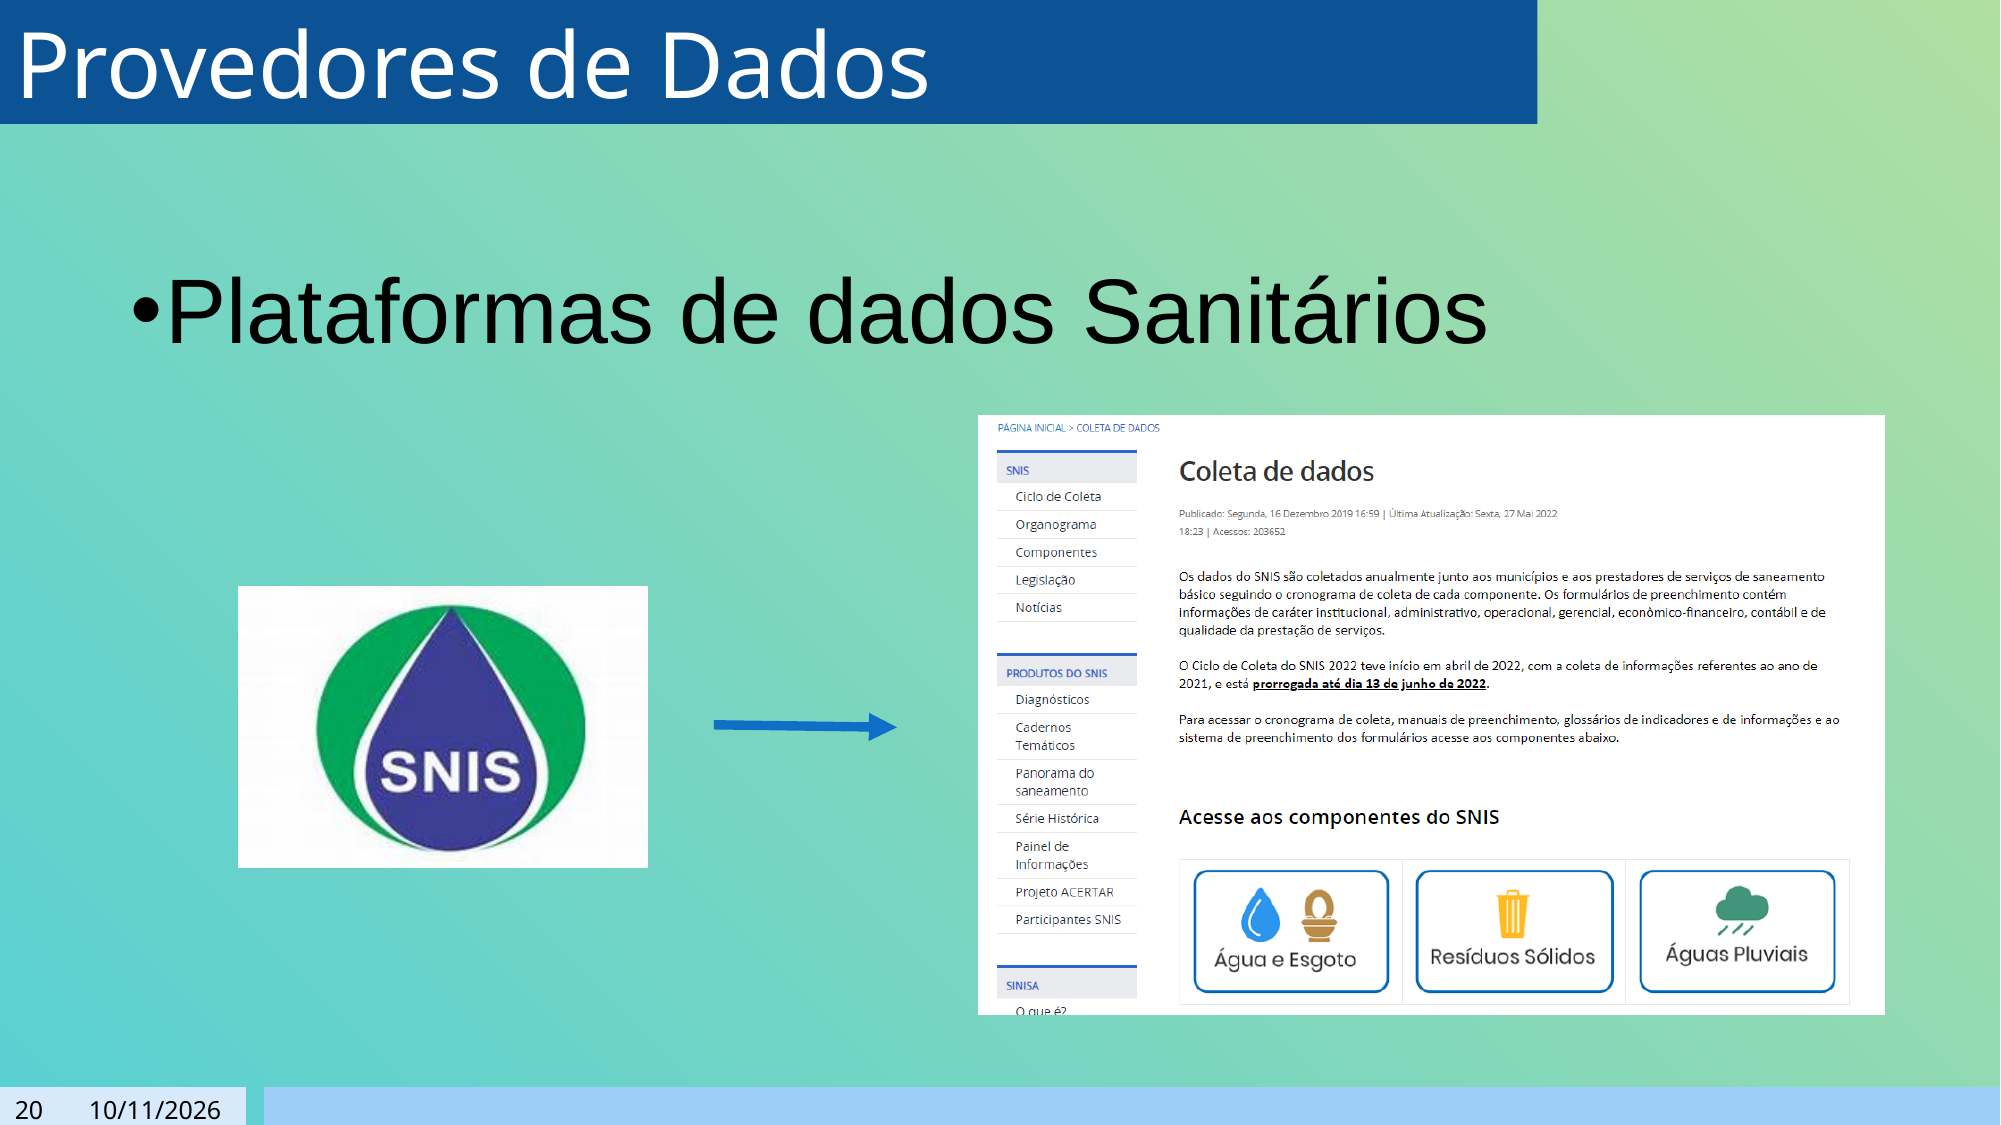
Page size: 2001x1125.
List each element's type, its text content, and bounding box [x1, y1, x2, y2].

picture [977, 415, 1885, 1015]
title Provedores de Dados [0, 0, 1538, 124]
list Plataformas de dados Sanitários [115, 256, 1885, 1015]
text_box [713, 724, 898, 728]
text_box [0, 1087, 239, 1125]
picture [238, 586, 648, 869]
